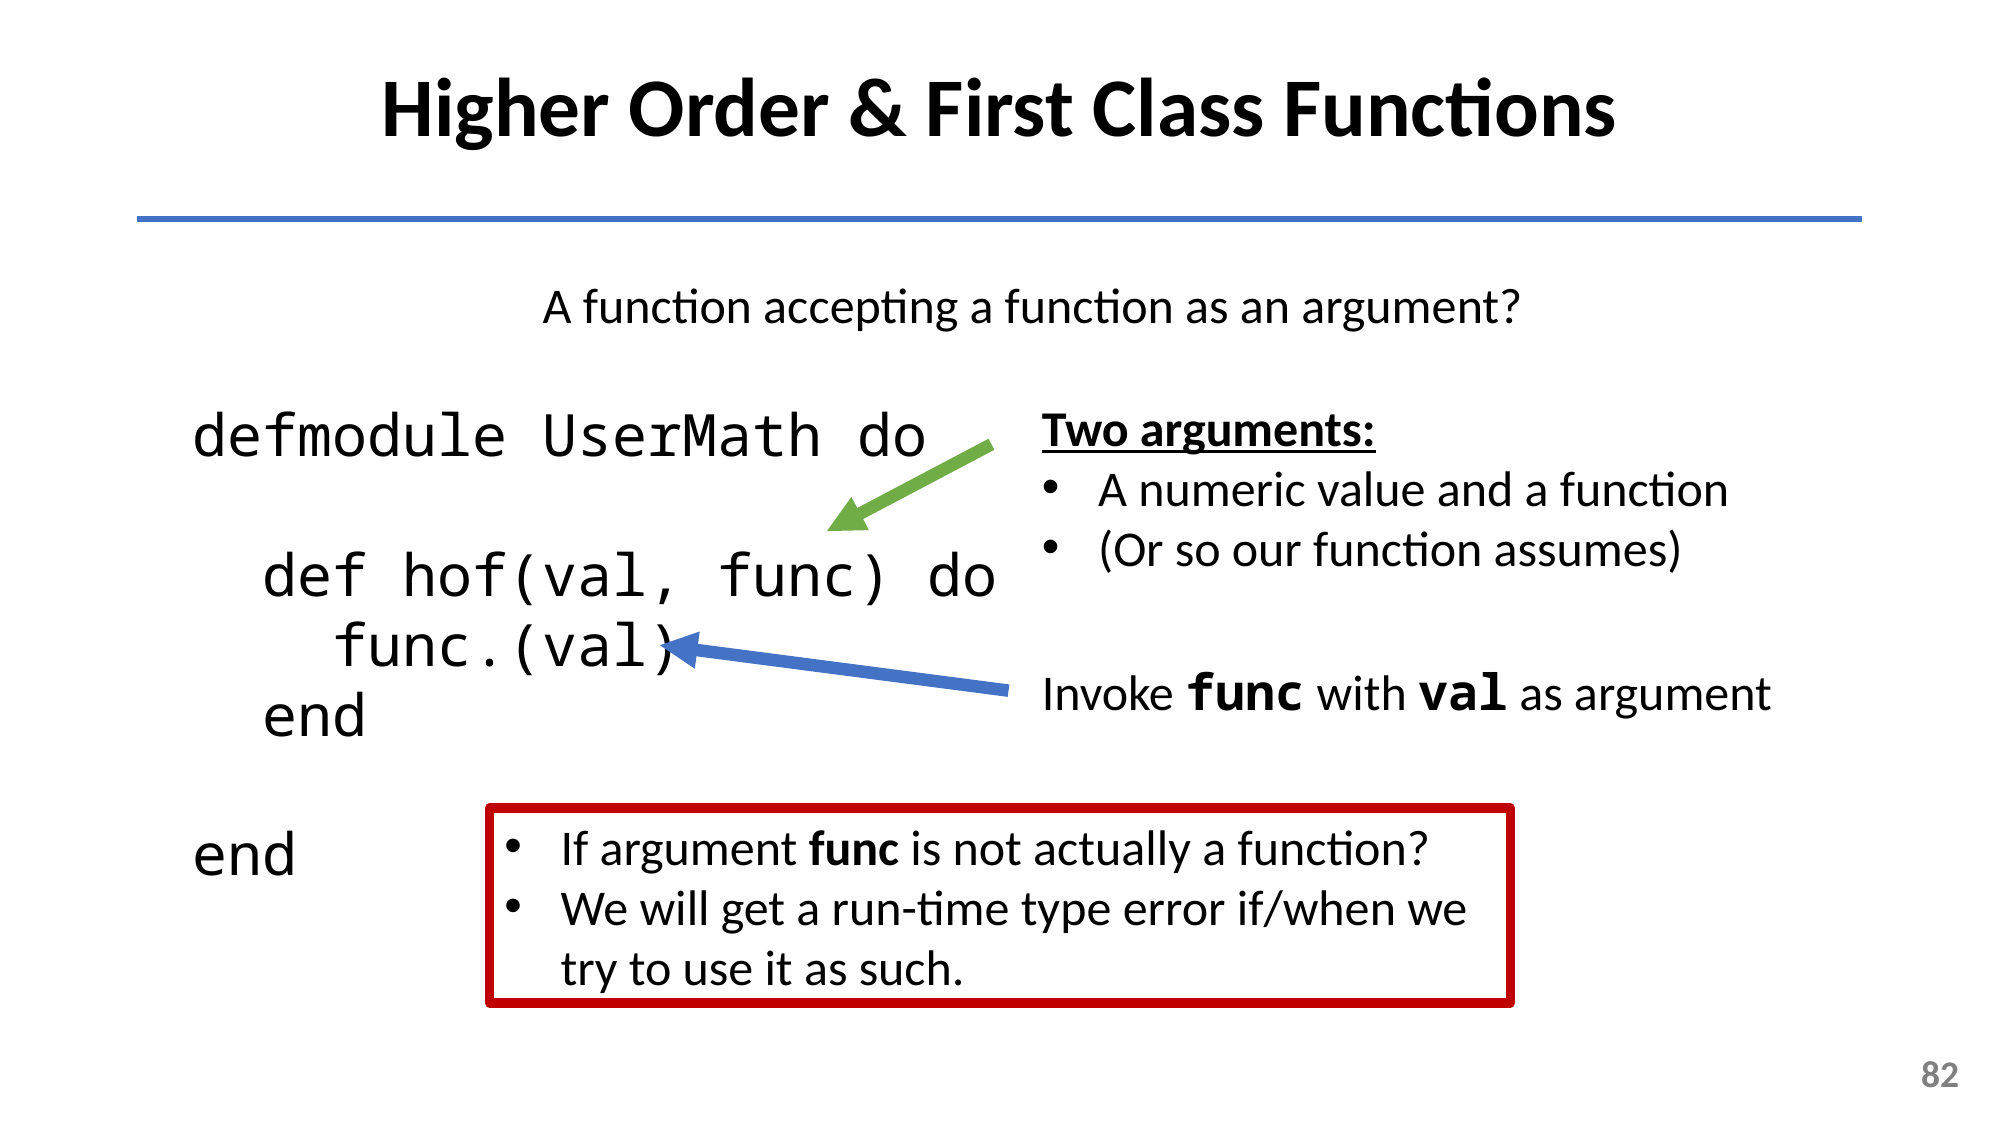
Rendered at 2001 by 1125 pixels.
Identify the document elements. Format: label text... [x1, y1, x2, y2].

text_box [826, 444, 992, 532]
text_box defmodule UserMath do def hof(val, func) do func.(val) end end [177, 390, 1178, 895]
text_box Two arguments: A numeric value and a function (Or so our function assumes) [1027, 389, 1791, 584]
slide_number 82 [1524, 1042, 1975, 1103]
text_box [659, 645, 1009, 691]
text_box If argument func is not actually a function? We will get a run-time type error if/when we try to use it as such. [489, 808, 1511, 1003]
text_box A function accepting a function as an argument? [419, 265, 1647, 341]
text_box Invoke func with val as argument [1027, 652, 1791, 728]
text_box Higher Order & First Class Functions [137, 1, 1863, 218]
